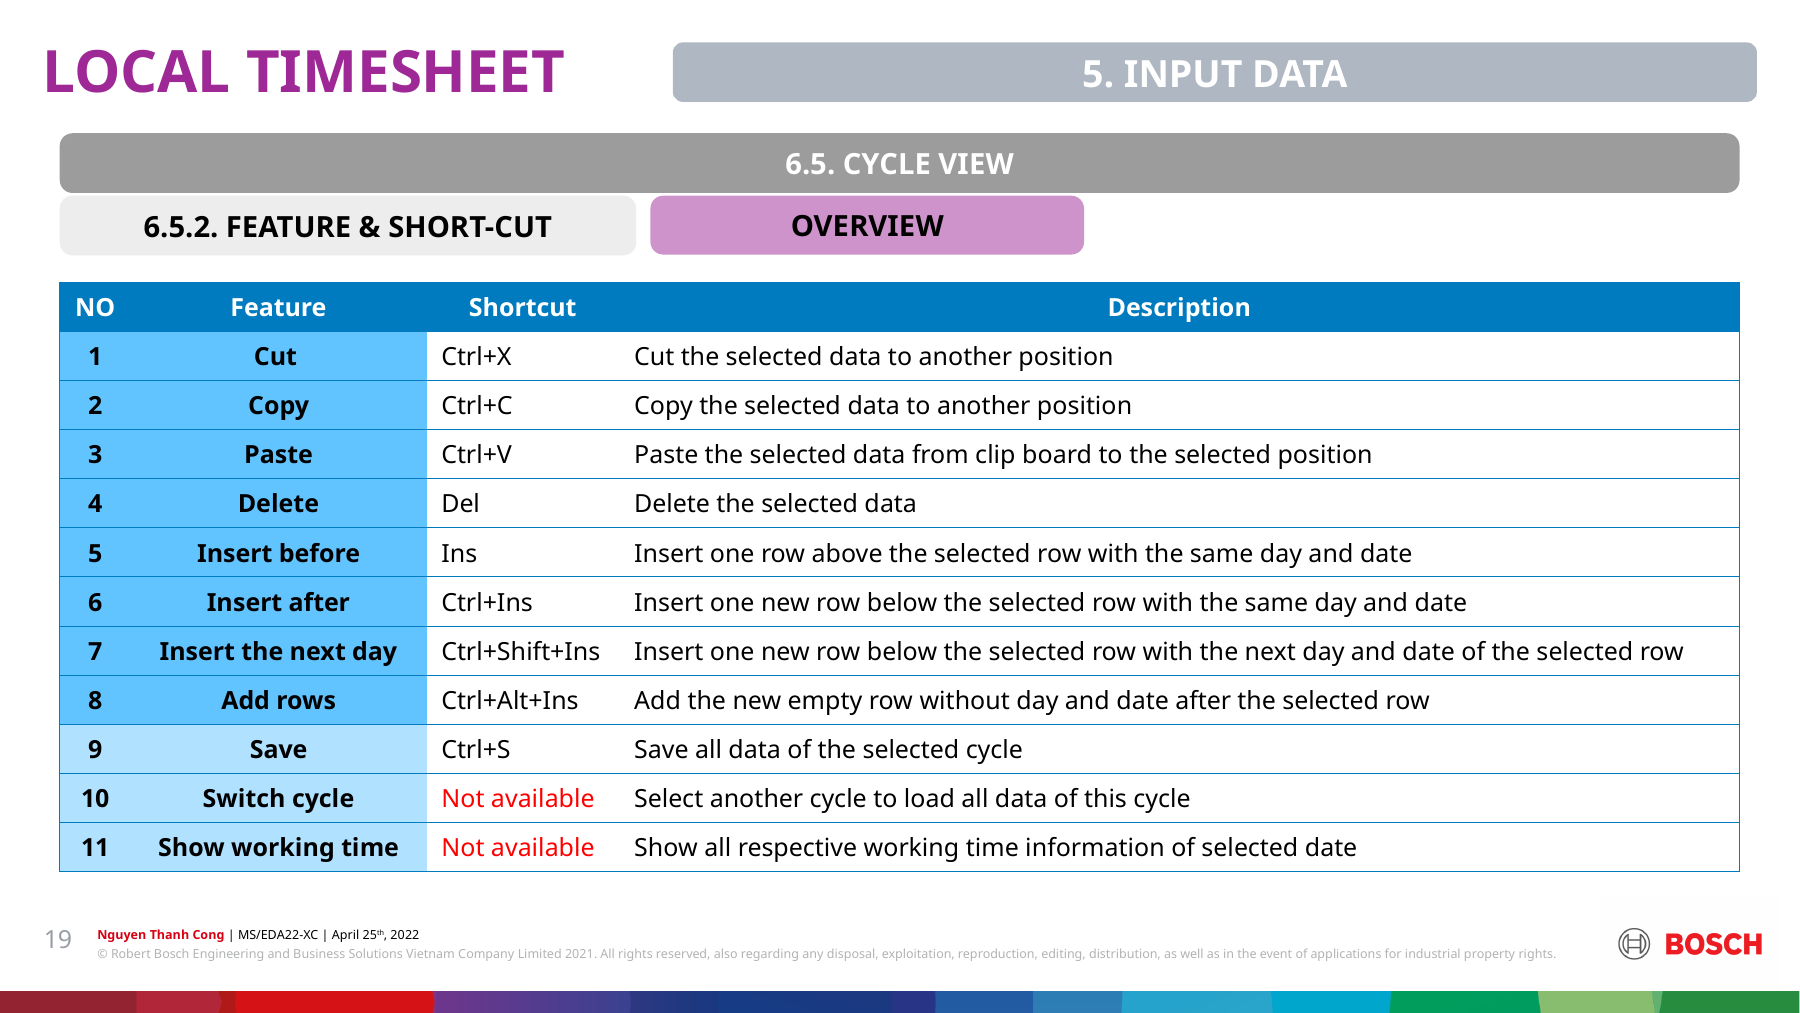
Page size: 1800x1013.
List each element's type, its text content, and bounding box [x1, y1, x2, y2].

table_cell Del [427, 479, 619, 527]
table_cell 6 [60, 577, 131, 626]
table_cell Paste the selected data from clip board to the selected position [619, 430, 1739, 478]
table_cell Ctrl+C [427, 381, 619, 429]
table_cell 1 [60, 332, 131, 380]
table_cell Ins [427, 528, 619, 576]
table_cell Cut the selected data to another position [619, 332, 1739, 380]
table_cell Ctrl+V [427, 430, 619, 478]
table_cell 4 [60, 479, 131, 527]
table_cell Delete [131, 479, 427, 527]
table_cell Cut [131, 332, 427, 380]
table_cell Ctrl+Shift+Ins [427, 627, 619, 675]
table_cell Copy the selected data to another position [619, 381, 1739, 429]
table_cell Copy [131, 381, 427, 429]
text_box OVERVIEW [650, 195, 1085, 255]
table_cell Not available [427, 774, 619, 822]
list LOCAL TIMESHEET [42, 42, 1757, 107]
table_cell Paste [131, 430, 427, 478]
table_cell 2 [60, 381, 131, 429]
text_box 6.5.2. FEATURE & SHORT-CUT [59, 195, 637, 256]
table_cell Insert one new row below the selected row with the same day and date [619, 577, 1739, 626]
table_cell Insert before [131, 528, 427, 576]
table_cell Select another cycle to load all data of this cycle [619, 774, 1739, 822]
table_header Feature [131, 283, 427, 331]
table_cell 11 [60, 823, 131, 871]
table_cell Switch cycle [131, 774, 427, 822]
table_cell Insert one row above the selected row with the same day and date [619, 528, 1739, 576]
table_cell Ctrl+Alt+Ins [427, 676, 619, 724]
table_cell 3 [60, 430, 131, 478]
table_header NO [60, 283, 131, 331]
table_cell Insert one new row below the selected row with the next day and date of the selected row [619, 627, 1739, 675]
text_box 6.5. CYCLE VIEW [59, 133, 1740, 193]
table_cell Ctrl+X [427, 332, 619, 380]
table_cell Insert the next day [131, 627, 427, 675]
table_cell Add rows [131, 676, 427, 724]
table_header Description [619, 283, 1739, 331]
picture [0, 905, 1272, 1013]
picture [1390, 896, 1800, 1013]
table_cell Save [131, 725, 427, 773]
table_cell Show all respective working time information of selected date [619, 823, 1739, 871]
table_cell Insert after [131, 577, 427, 626]
table_cell Ctrl+S [427, 725, 619, 773]
table_cell 7 [60, 627, 131, 675]
text_box 5. INPUT DATA [672, 42, 1757, 102]
table_cell Add the new empty row without day and date after the selected row [619, 676, 1739, 724]
table_cell Save all data of the selected cycle [619, 725, 1739, 773]
table_cell Ctrl+Ins [427, 577, 619, 626]
table_cell Not available [427, 823, 619, 871]
table_cell Delete the selected data [619, 479, 1739, 527]
table_header Shortcut [427, 283, 619, 331]
table_cell Show working time [131, 823, 427, 871]
table_cell 5 [60, 528, 131, 576]
table_cell 8 [60, 676, 131, 724]
table_cell 9 [60, 725, 131, 773]
table_cell 10 [60, 774, 131, 822]
slide_number 19 [43, 923, 92, 991]
